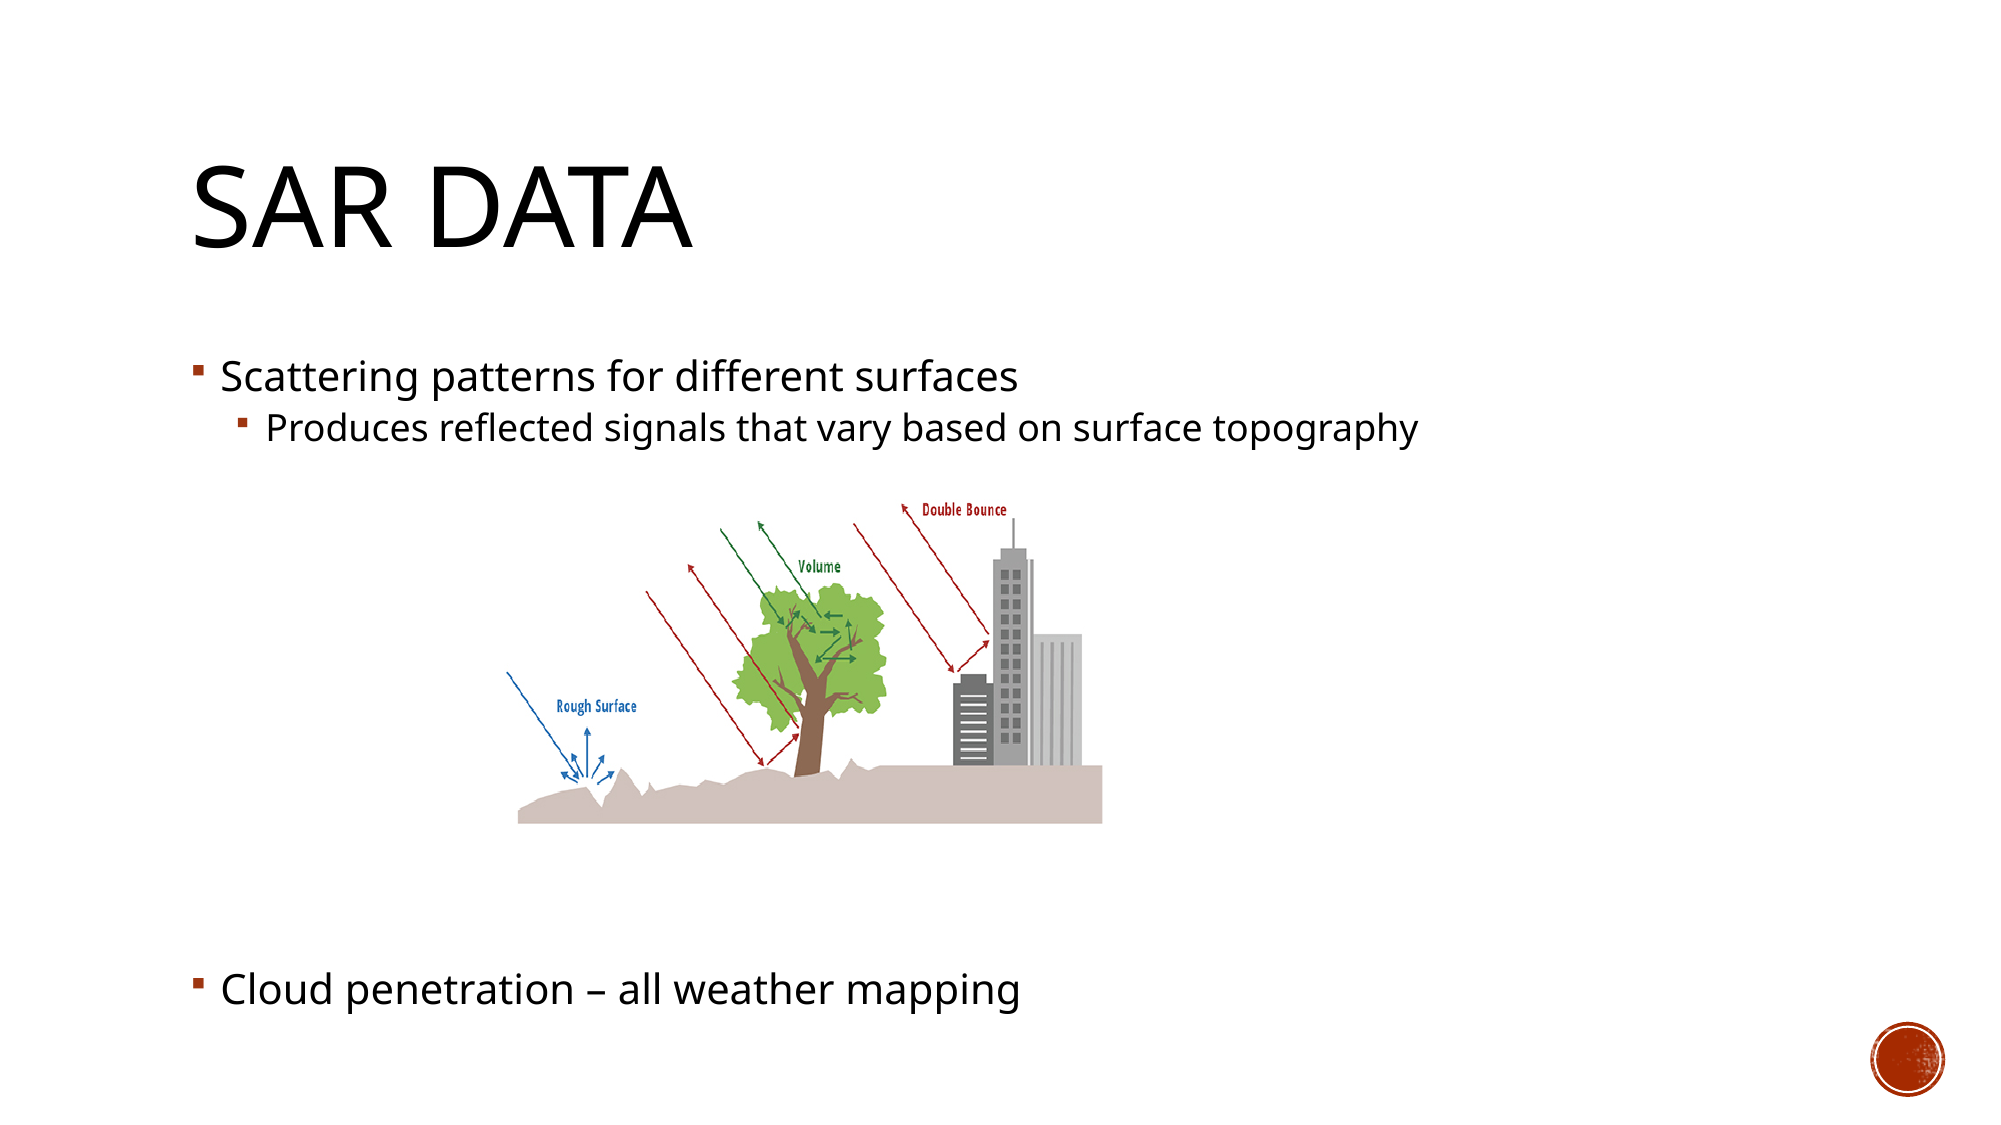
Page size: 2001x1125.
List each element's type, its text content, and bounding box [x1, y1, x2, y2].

title SAR Data [175, 79, 1826, 344]
list Scattering patterns for different surfaces Produces reflected signals that vary based on surface topography Cloud penetration – all weather mapping [175, 348, 1826, 1013]
picture [496, 481, 1103, 834]
